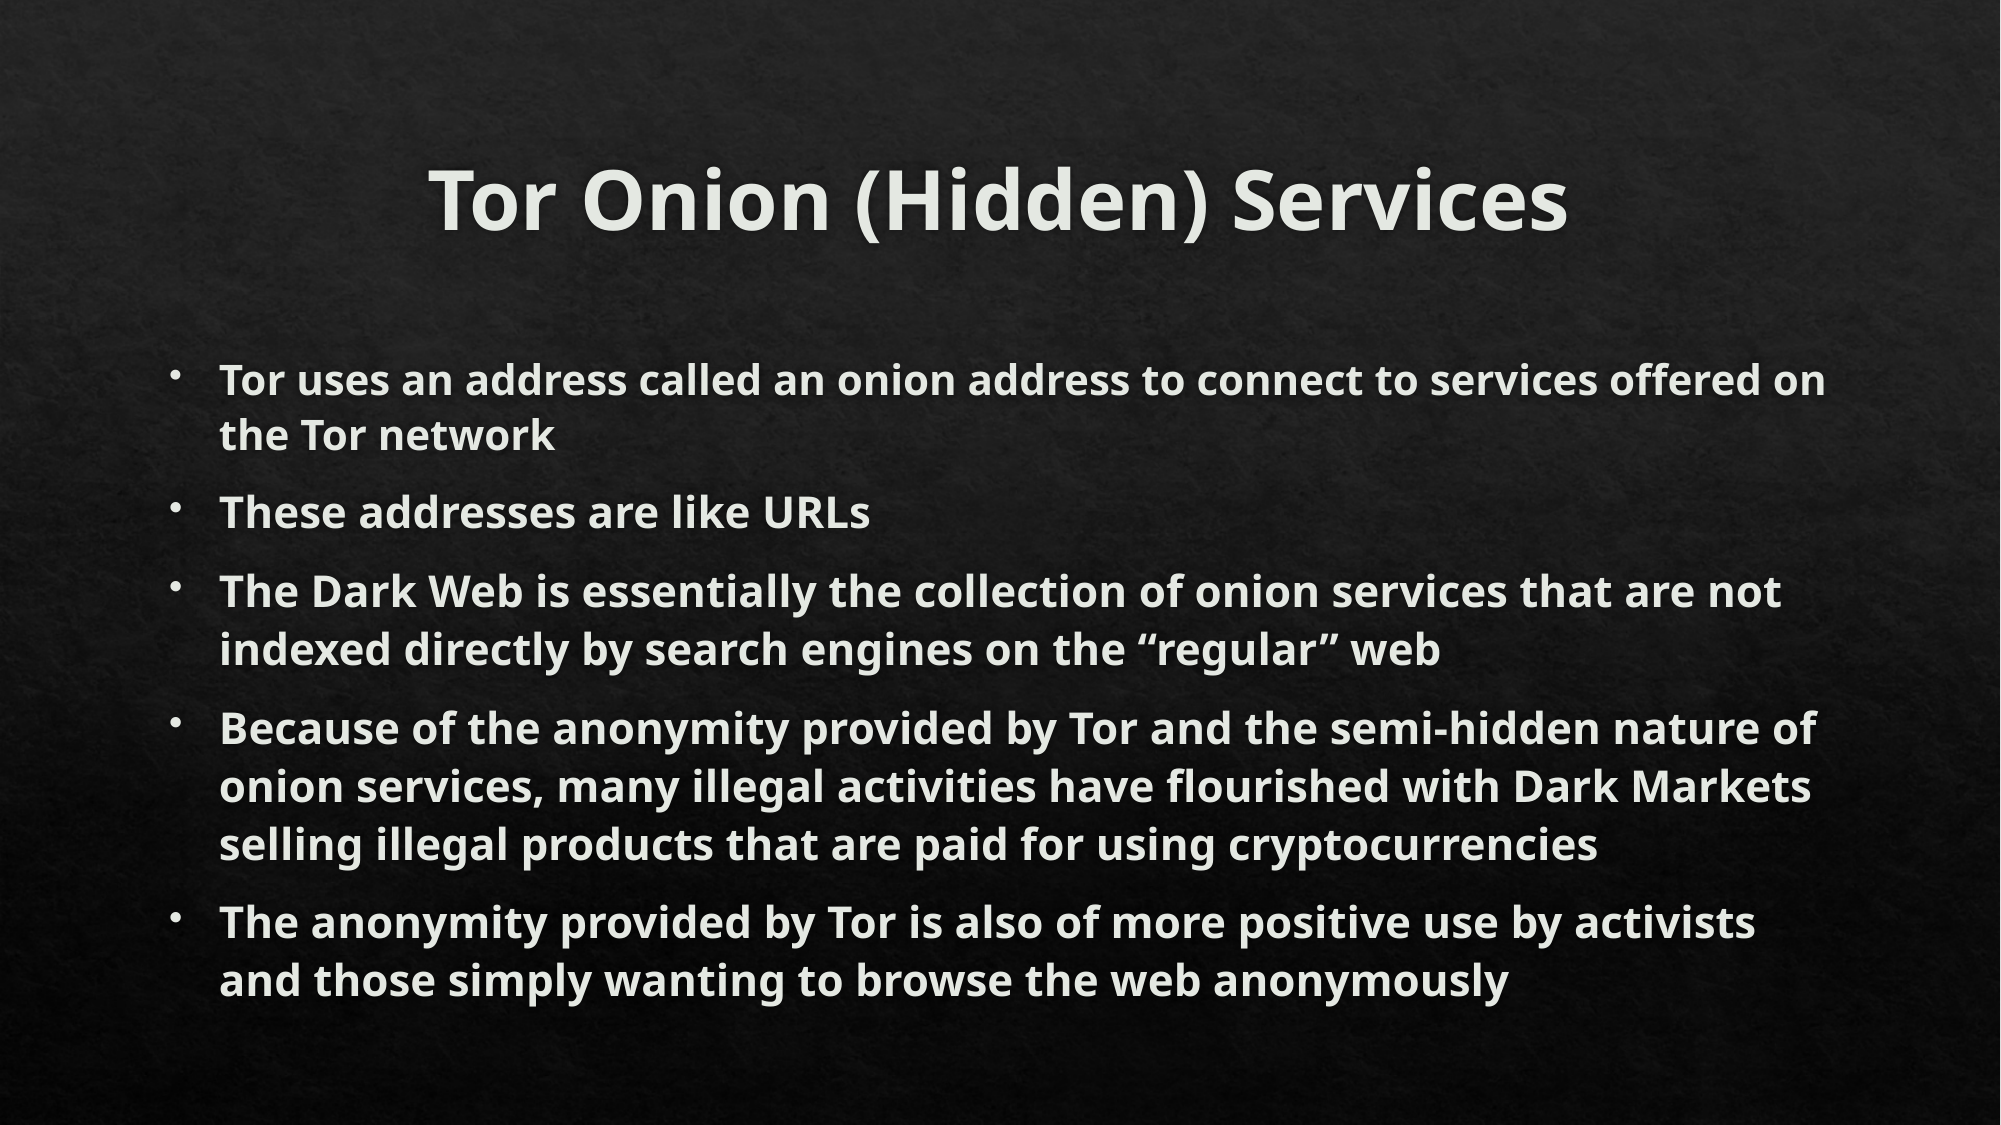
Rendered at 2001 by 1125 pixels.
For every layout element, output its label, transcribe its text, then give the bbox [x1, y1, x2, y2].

list Tor uses an address called an onion address to connect to services offered on the Tor network These addresses are like URLs The Dark Web is essentially the collection of onion services that are not indexed directly by search engines on the “regular” web Because of the anonymity provided by Tor and the semi-hidden nature of onion services, many illegal activities have flourished with Dark Markets selling illegal products that are paid for using cryptocurrencies The anonymity provided by Tor is also of more positive use by activists and those simply wanting to browse the web anonymously [149, 340, 1849, 1025]
title Tor Onion (Hidden) Services [149, 99, 1849, 307]
